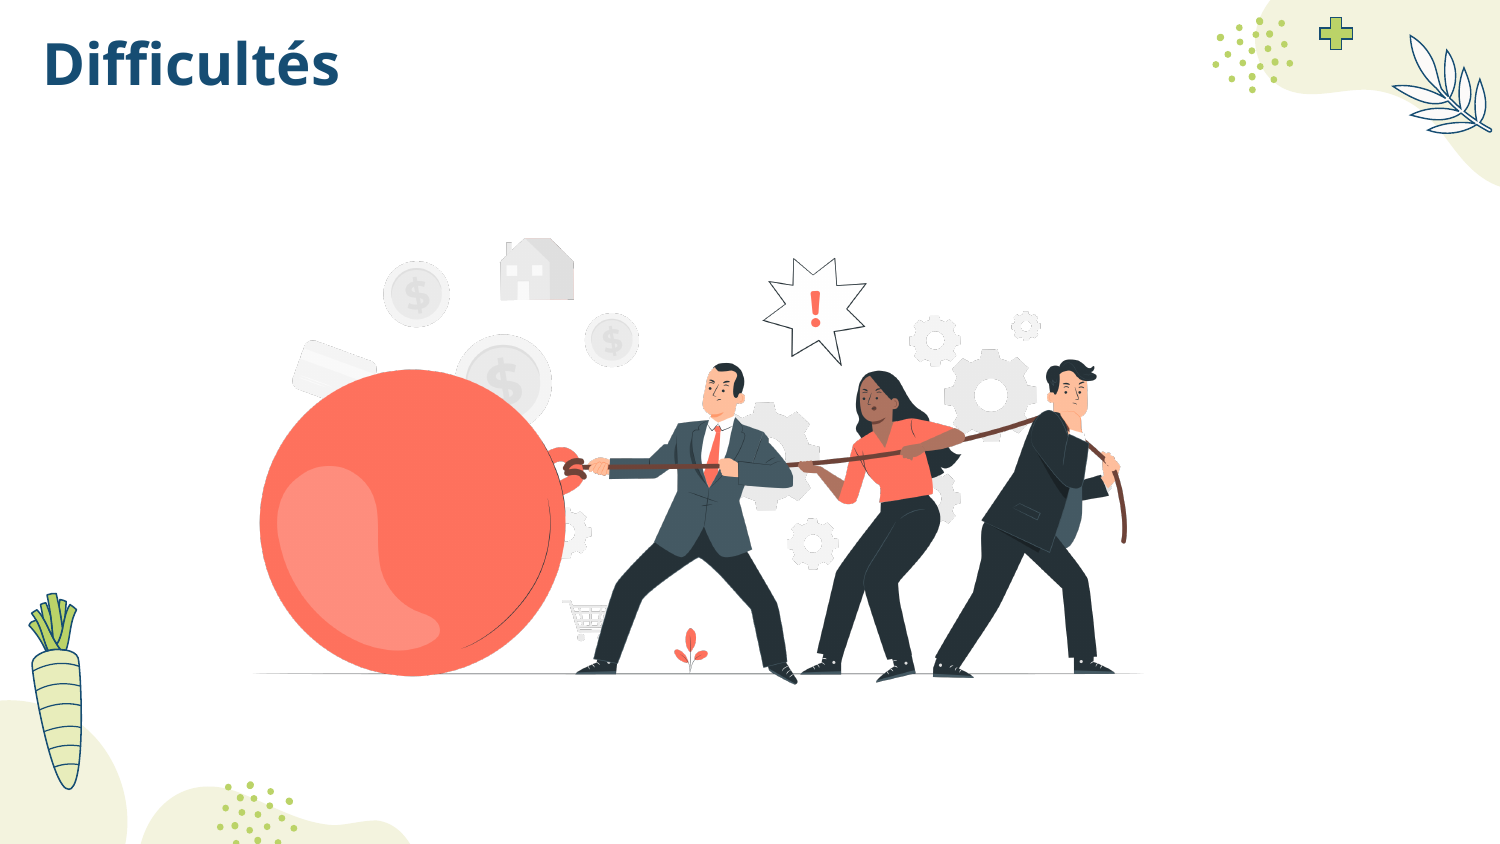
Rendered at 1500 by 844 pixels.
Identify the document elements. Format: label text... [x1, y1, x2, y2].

title Difficultés [27, 12, 1473, 106]
picture [225, 134, 1166, 762]
